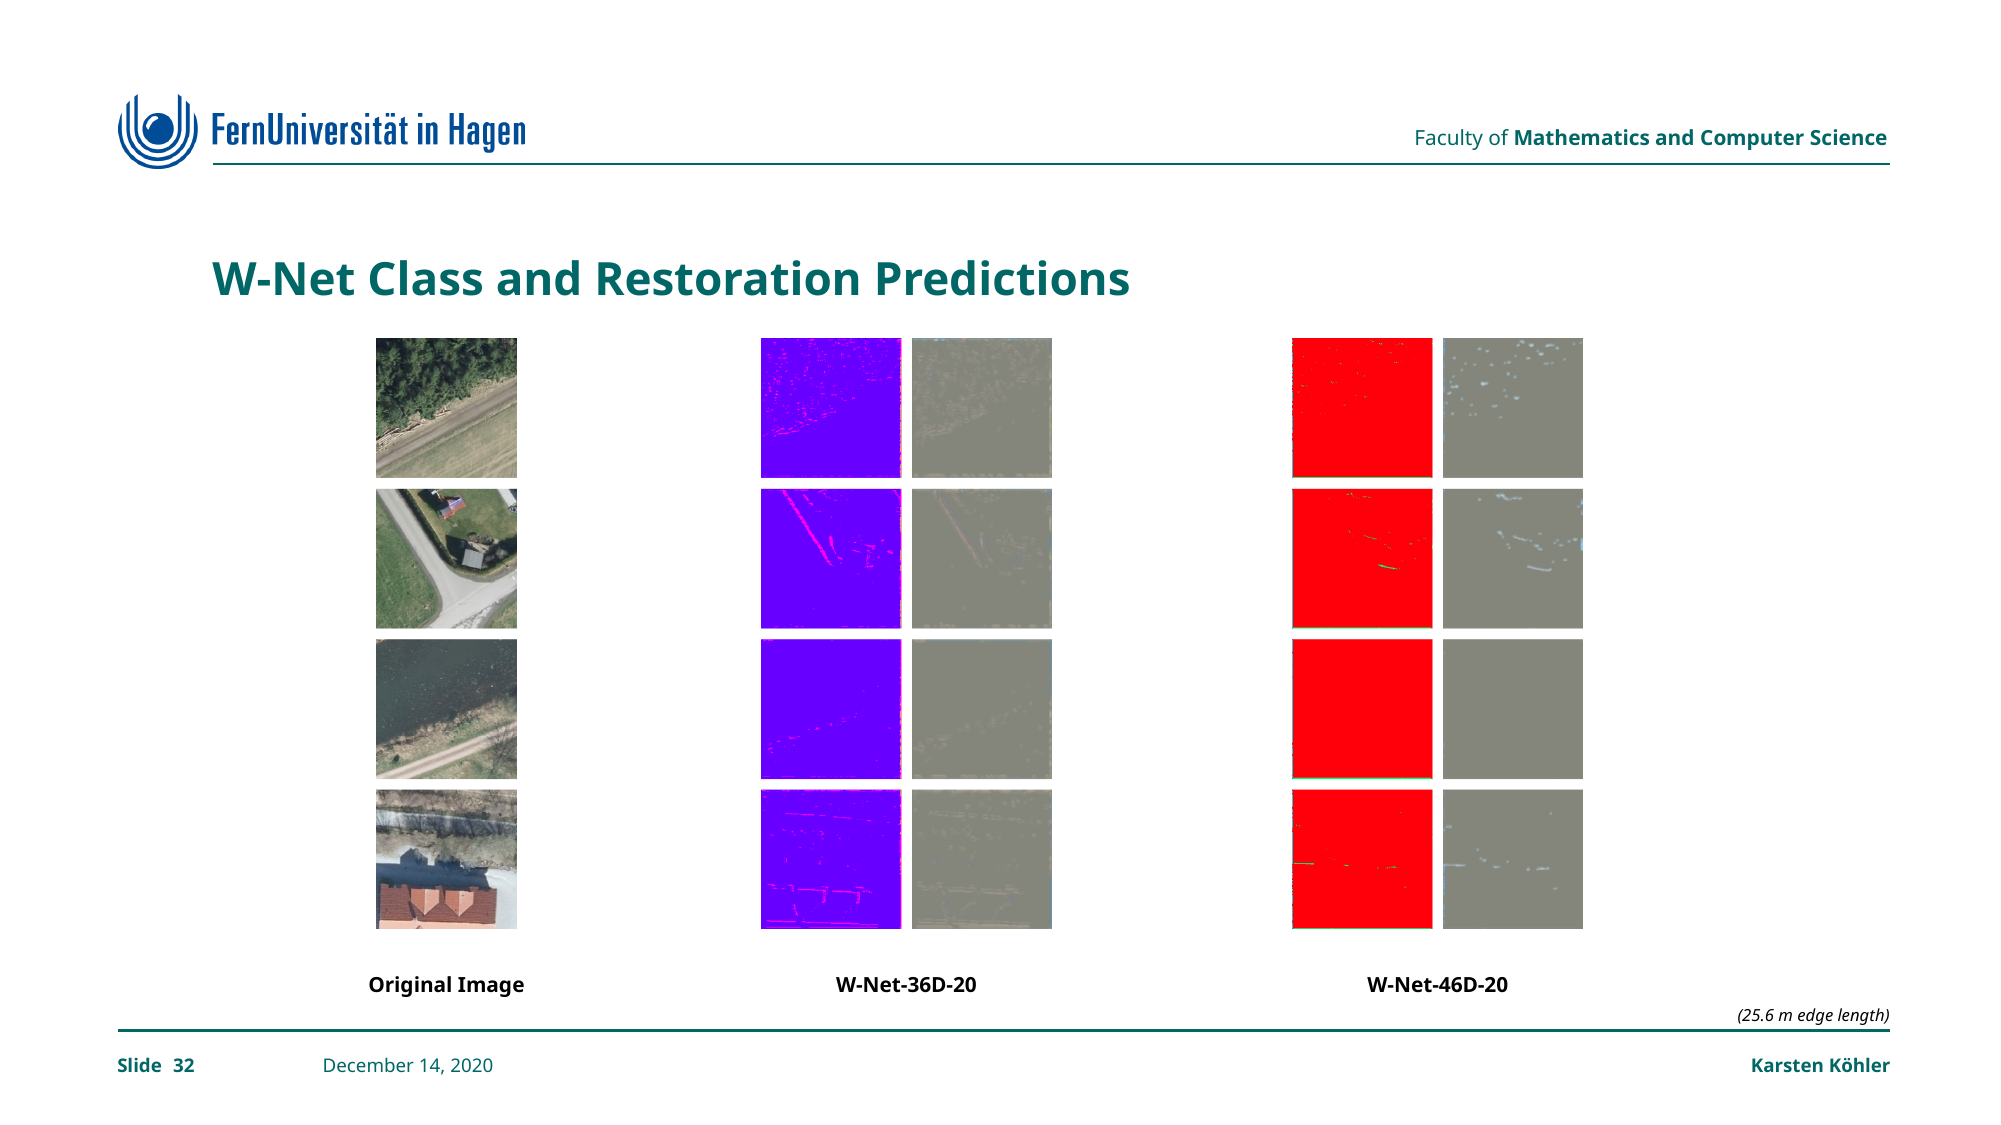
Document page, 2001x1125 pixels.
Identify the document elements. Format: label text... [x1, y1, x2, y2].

picture [761, 337, 1052, 929]
picture [1292, 337, 1583, 929]
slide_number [322, 1054, 528, 1094]
footer Karsten Köhler [595, 1054, 1891, 1094]
text_box Original Image [340, 971, 553, 1012]
text_box W-Net-36D-20 [799, 971, 1013, 1012]
text_box W-Net-46D-20 [1331, 971, 1544, 1012]
picture [376, 337, 517, 929]
text_box (25.6 m edge length) [1685, 1004, 1890, 1033]
title W-Net Class and Restoration Predictions [212, 249, 1890, 315]
slide_number 32 [173, 1054, 280, 1094]
picture [118, 94, 525, 169]
